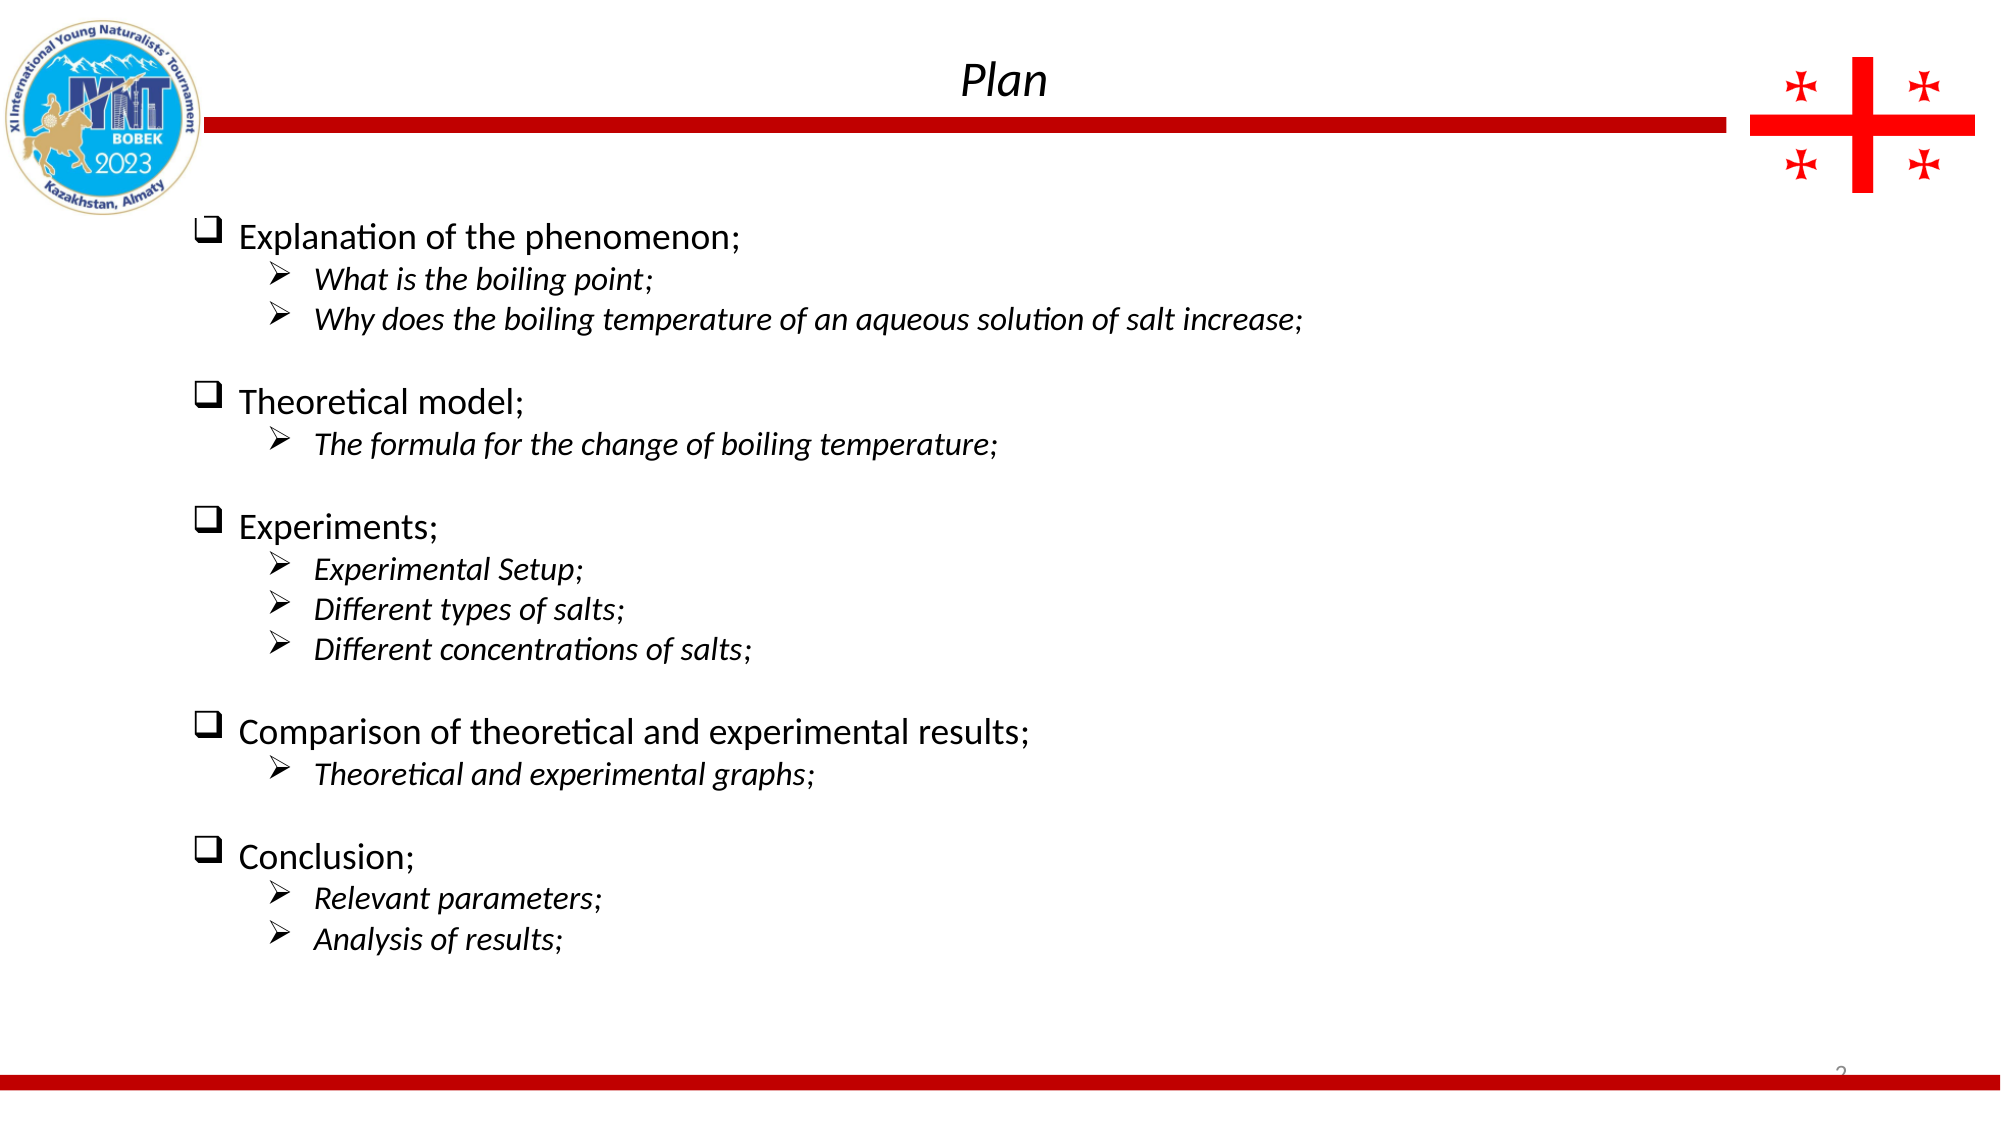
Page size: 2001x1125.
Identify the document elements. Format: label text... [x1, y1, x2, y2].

text_box Explanation of the phenomenon; What is the boiling point; Why does the boiling temperature of an aqueous solution of salt increase; Theoretical model; The formula for the change of boiling temperature; Experiments; Experimental Setup; Different types of salts; Different concentrations of salts; Comparison of theoretical and experimental results; Theoretical and experimental graphs; Conclusion; Relevant parameters; Analysis of results; [177, 205, 1582, 1009]
slide_number 2 [1412, 1042, 1863, 1103]
picture [0, 17, 204, 218]
picture [1750, 57, 1975, 193]
text_box Plan [602, 39, 1407, 115]
